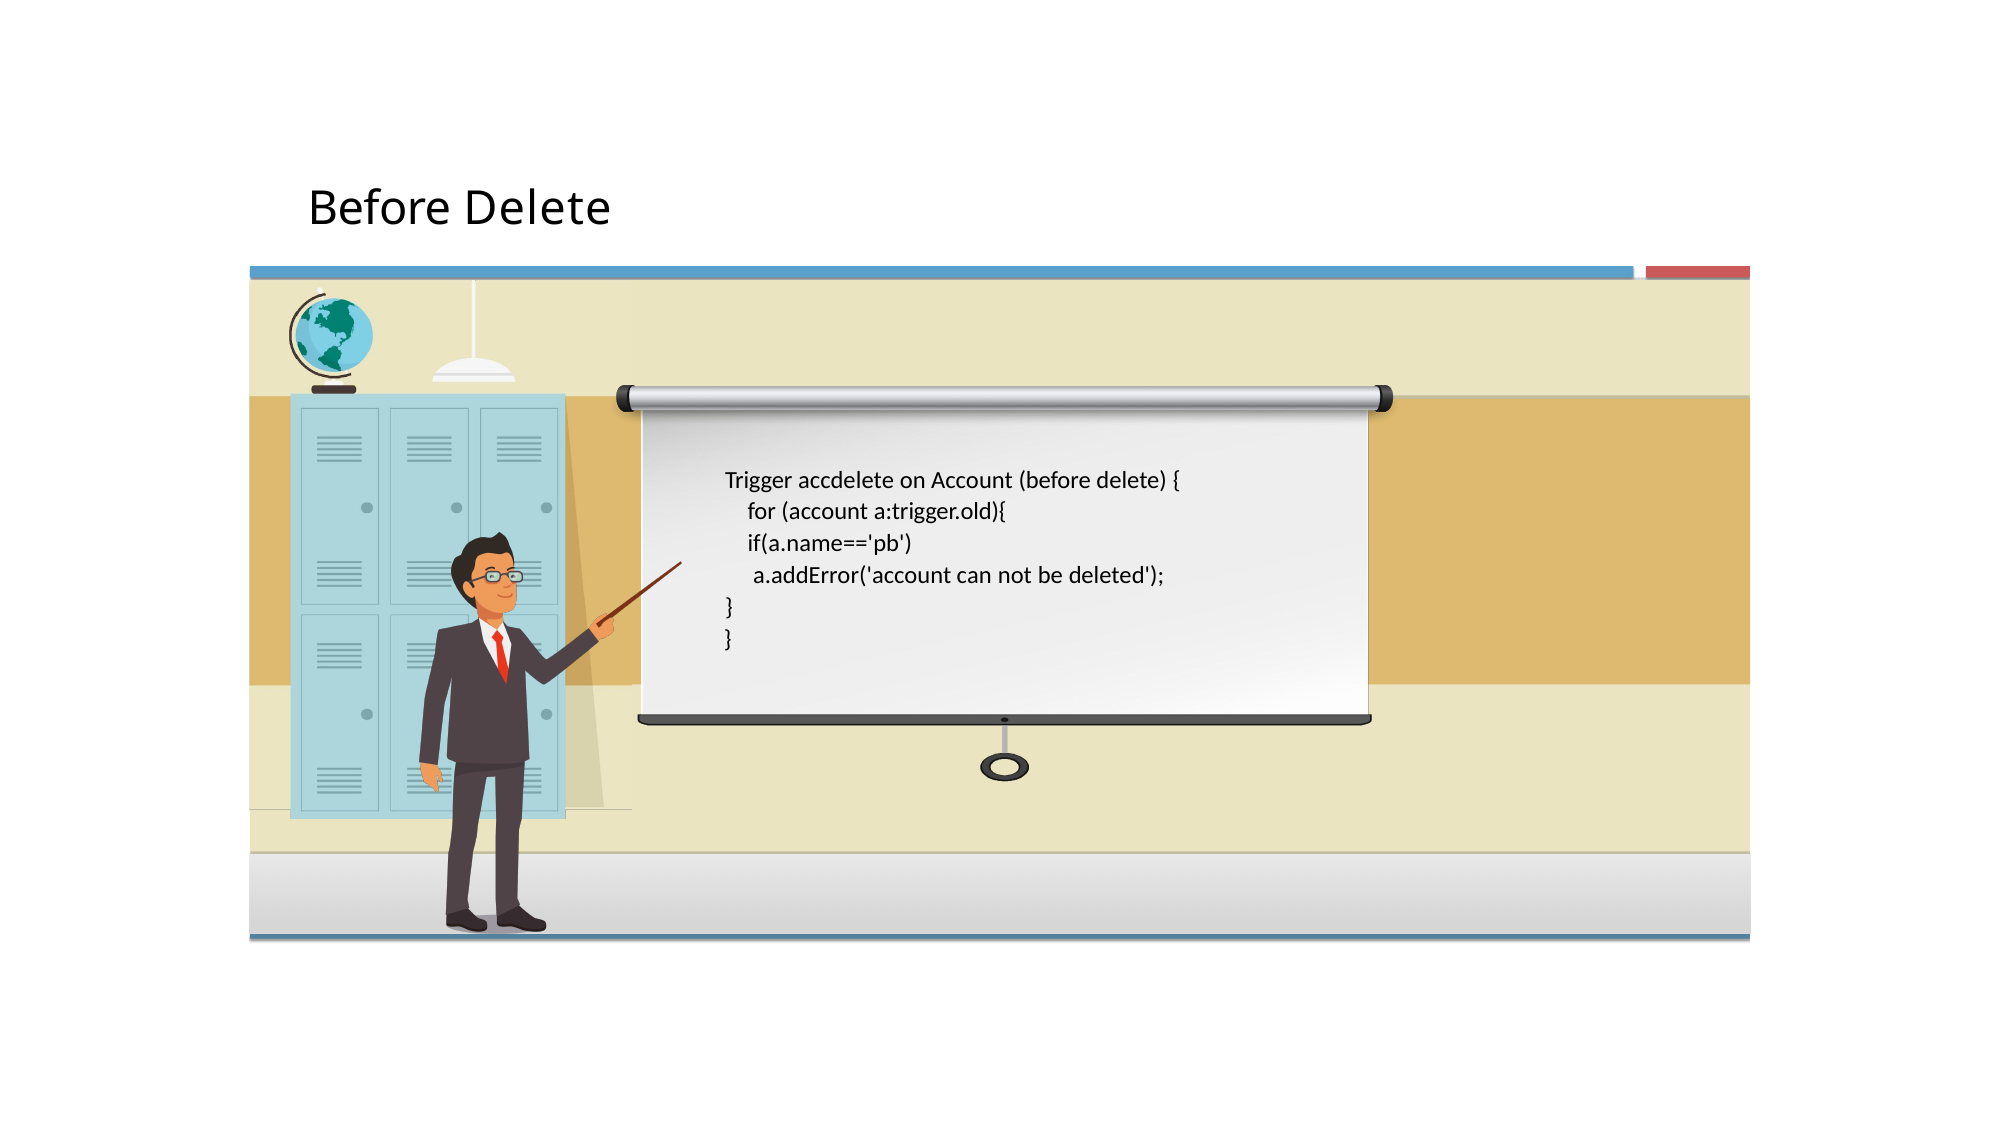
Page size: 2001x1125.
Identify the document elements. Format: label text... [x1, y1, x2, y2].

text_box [249, 265, 1751, 945]
title Before Delete [306, 114, 616, 265]
